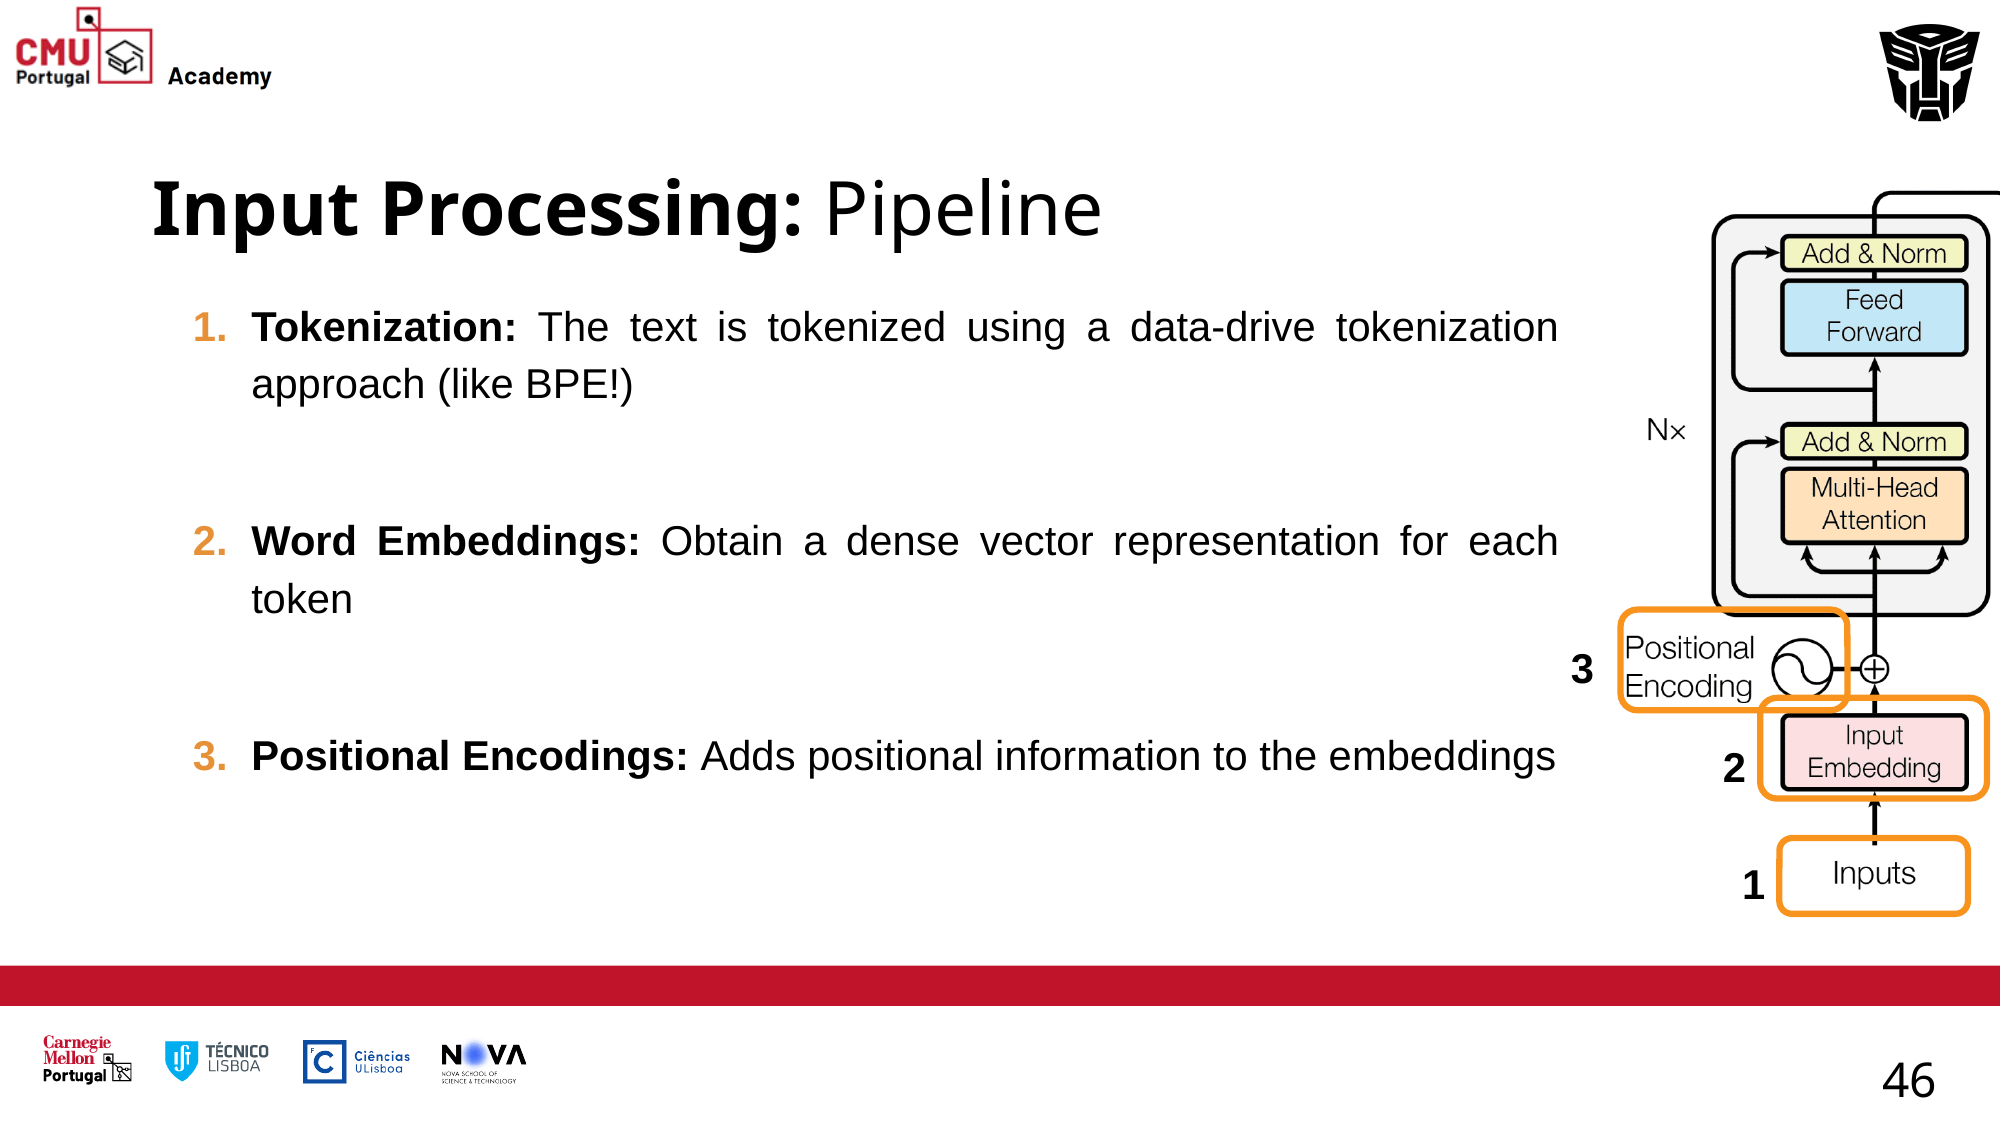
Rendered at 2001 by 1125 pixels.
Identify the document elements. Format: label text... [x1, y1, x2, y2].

picture [5, 3, 275, 92]
slide_number ‹#› [1830, 1042, 1953, 1103]
picture [1868, 11, 1991, 134]
text_box Tokenization: The text is tokenized using a data-drive tokenization approach (like BPE!) Word Embeddings: Obtain a dense vector representation for each token Positional Encodings: Adds positional information to the embeddings [161, 277, 1575, 868]
picture [0, 1011, 583, 1110]
title Input Processing: Pipeline [137, 145, 1863, 278]
picture [1586, 169, 2000, 915]
text_box 3 [1555, 619, 1581, 708]
